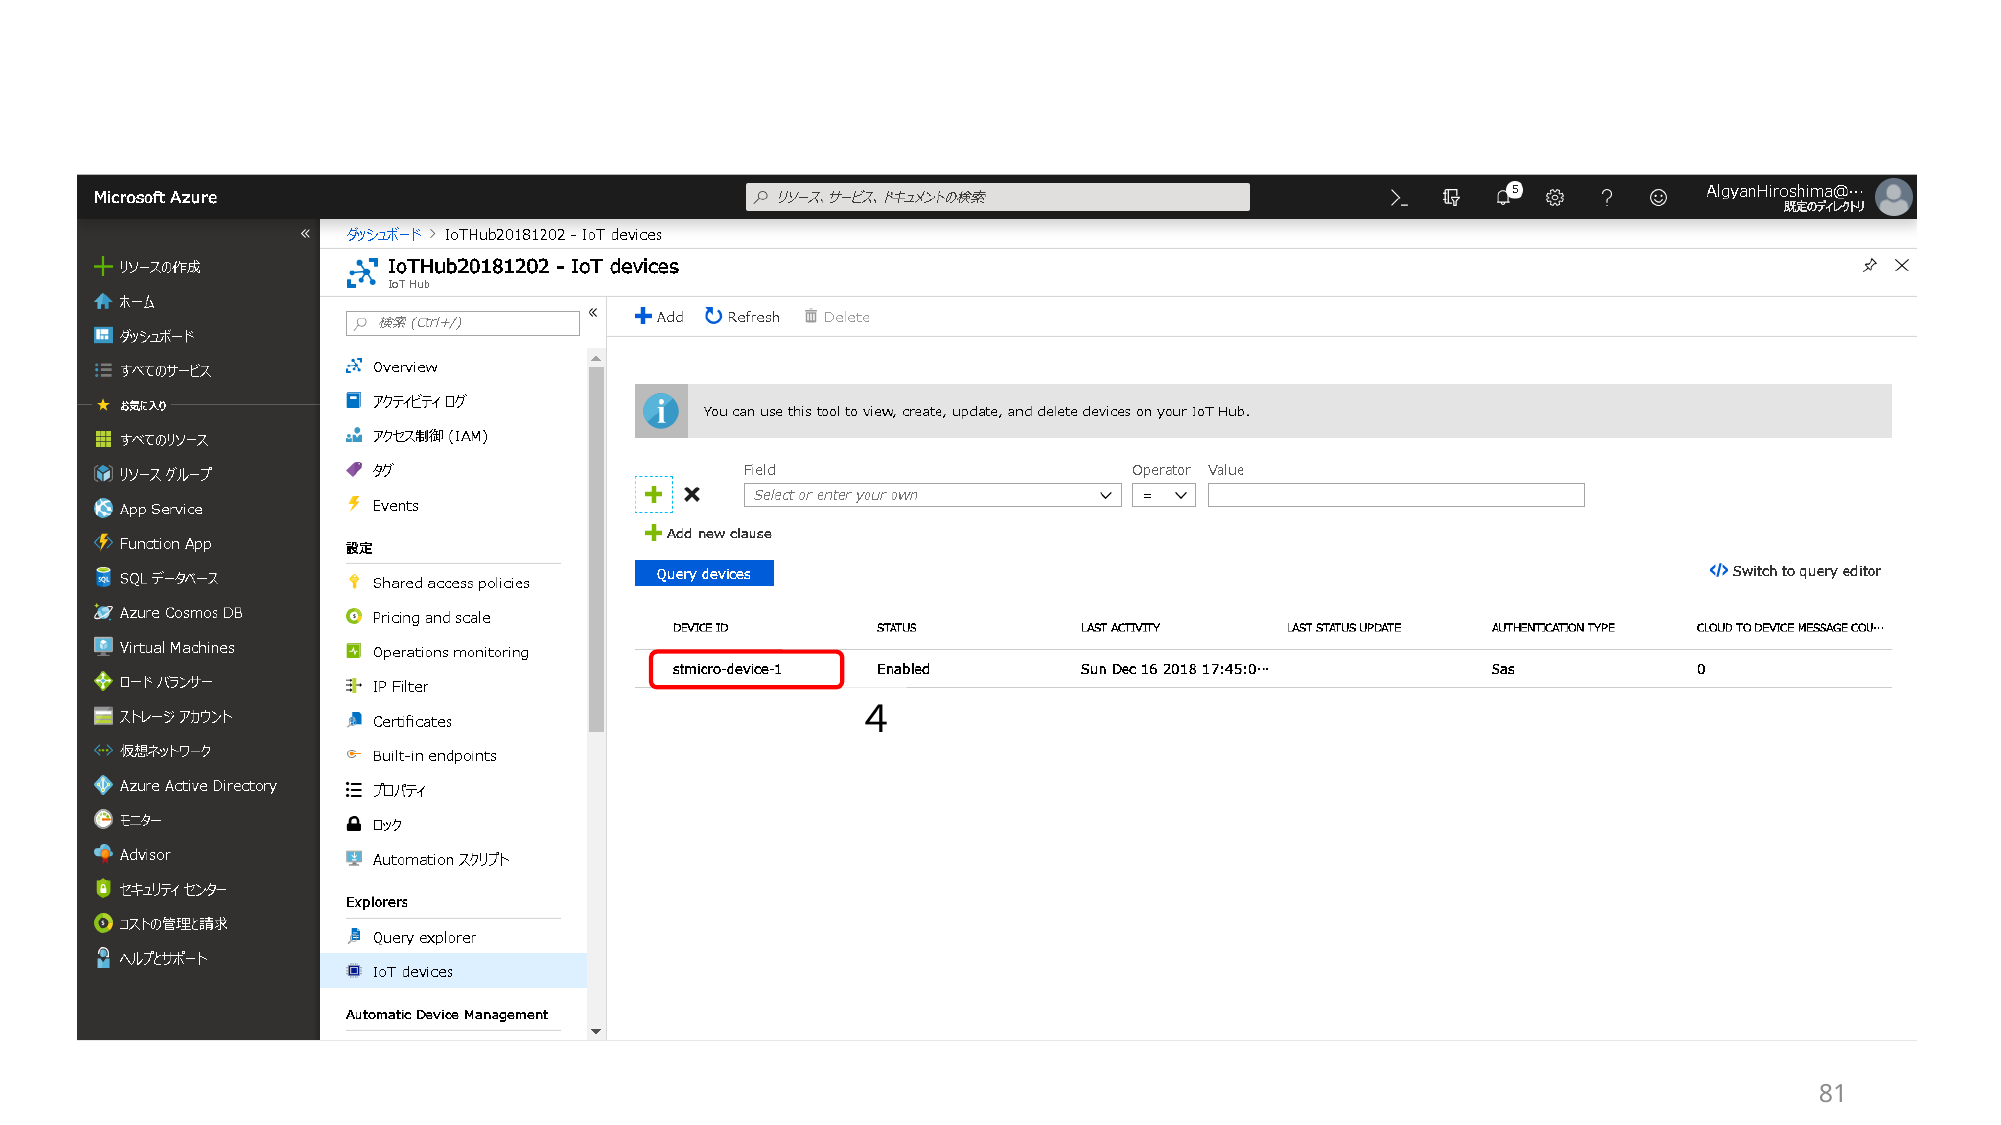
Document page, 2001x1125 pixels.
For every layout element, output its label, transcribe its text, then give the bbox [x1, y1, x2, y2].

picture [77, 174, 1917, 1041]
slide_number 81 [1412, 1064, 1863, 1125]
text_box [650, 651, 907, 748]
